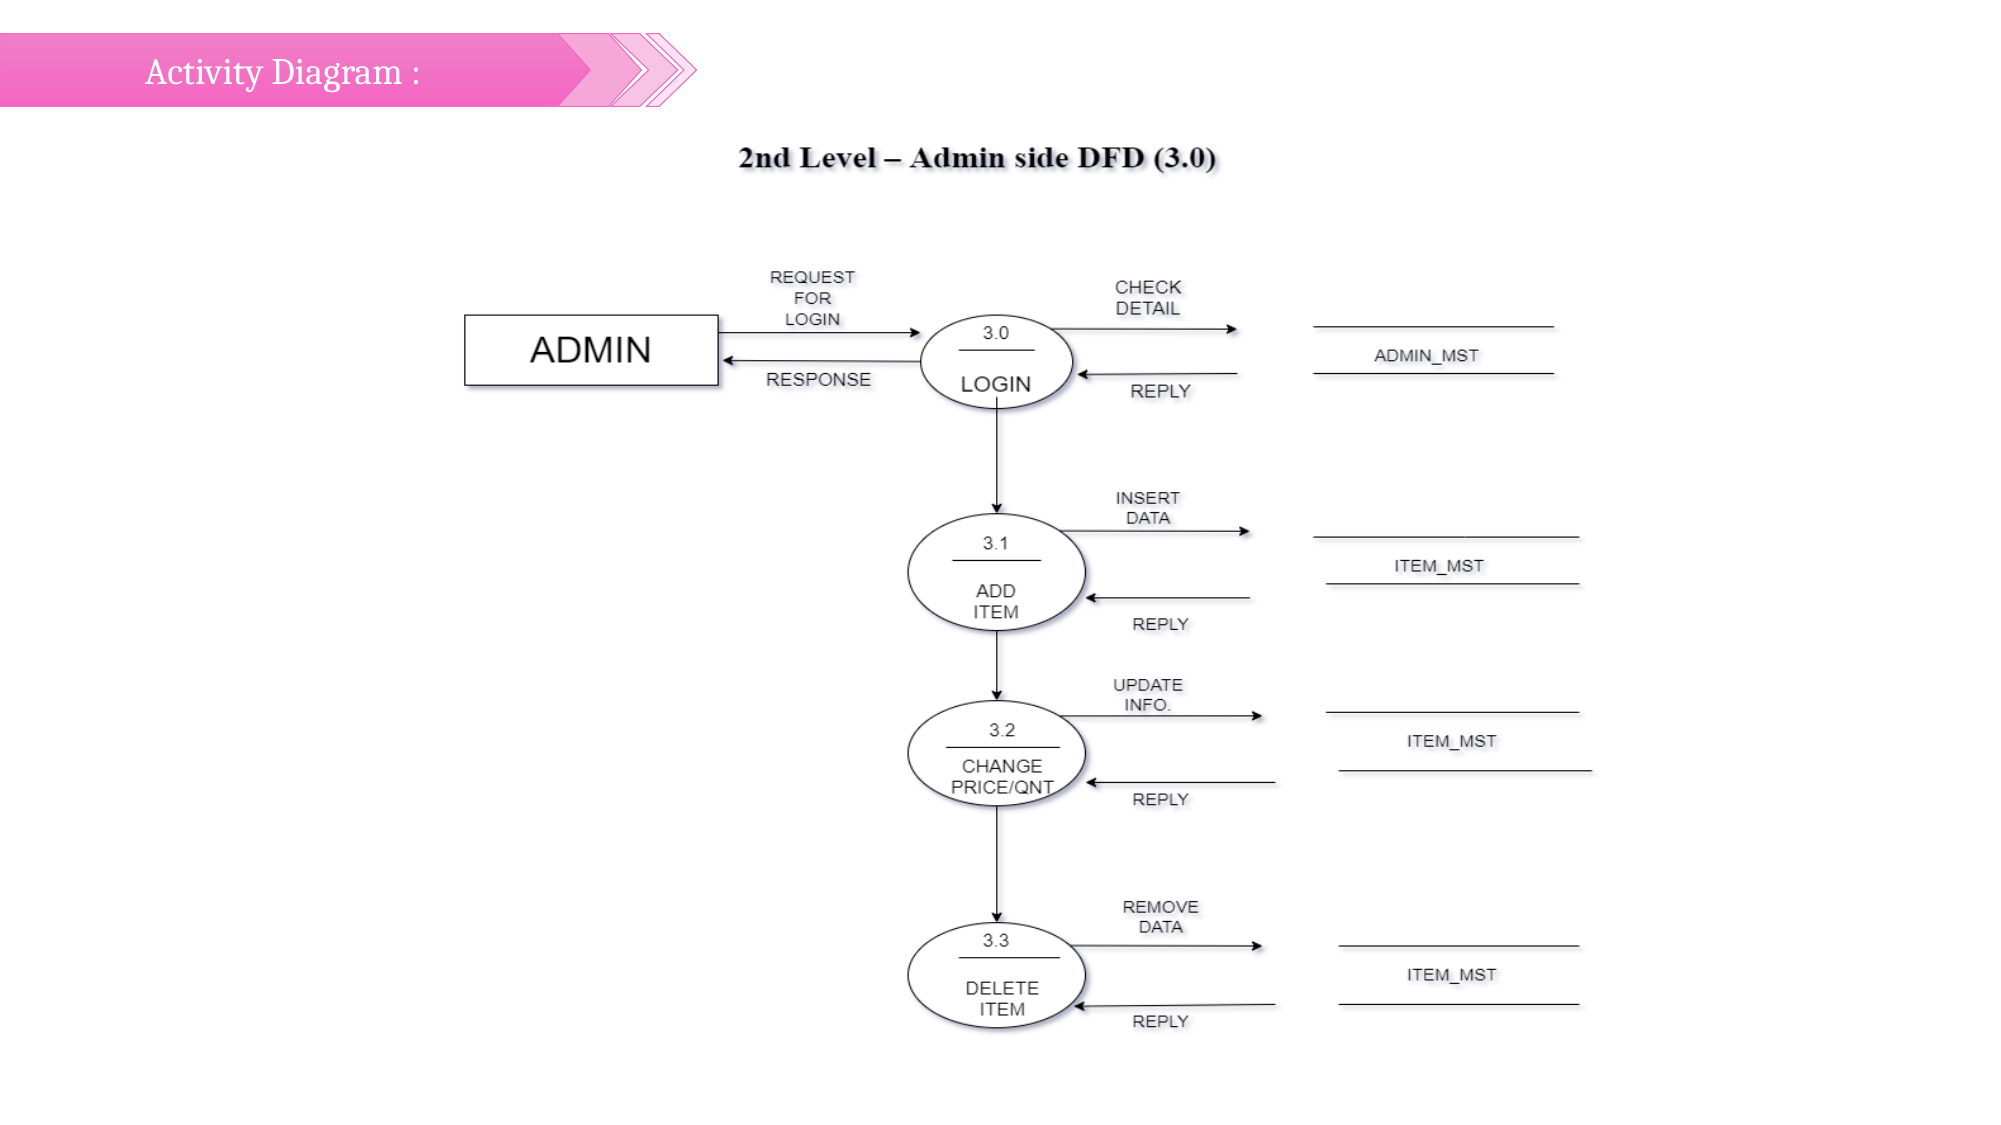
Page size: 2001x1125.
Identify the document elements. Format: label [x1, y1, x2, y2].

picture [458, 116, 1608, 1053]
text_box [0, 33, 697, 107]
